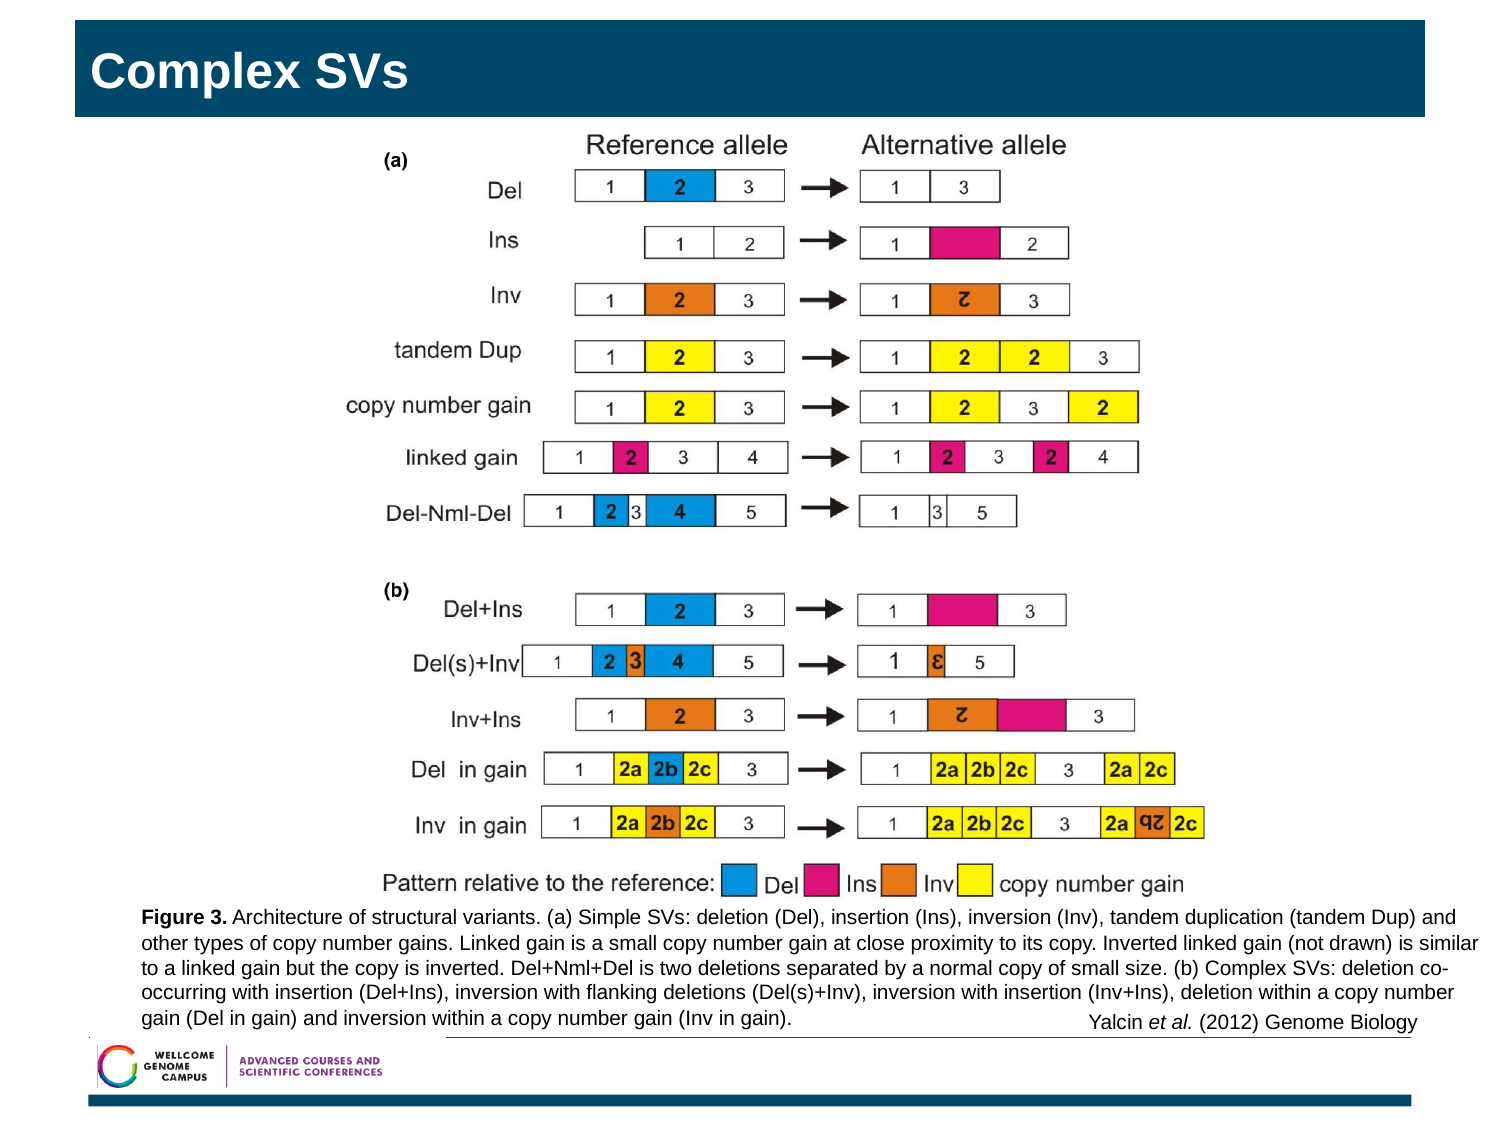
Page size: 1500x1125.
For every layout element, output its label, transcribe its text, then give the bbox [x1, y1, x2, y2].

text_box Figure 3. Architecture of structural variants. (a) Simple SVs: deletion (Del), insertion (Ins), inversion (Inv), tandem duplication (tandem Dup) and other types of copy number gains. Linked gain is a small copy number gain at close proximity to its copy. Inverted linked gain (not drawn) is similar to a linked gain but the copy is inverted. Del+Nml+Del is two deletions separated by a normal copy of small size. (b) Complex SVs: deletion co-occurring with insertion (Del+Ins), inversion with flanking deletions (Del(s)+Inv), inversion with insertion (Inv+Ins), deletion within a copy number gain (Del in gain) and inversion within a copy number gain (Inv in gain). [126, 889, 1497, 1050]
text_box Yalcin et al. (2012) Genome Biology [1073, 993, 1500, 1069]
picture [330, 125, 1216, 903]
picture [90, 1037, 446, 1092]
title Complex SVs [75, 20, 1425, 117]
